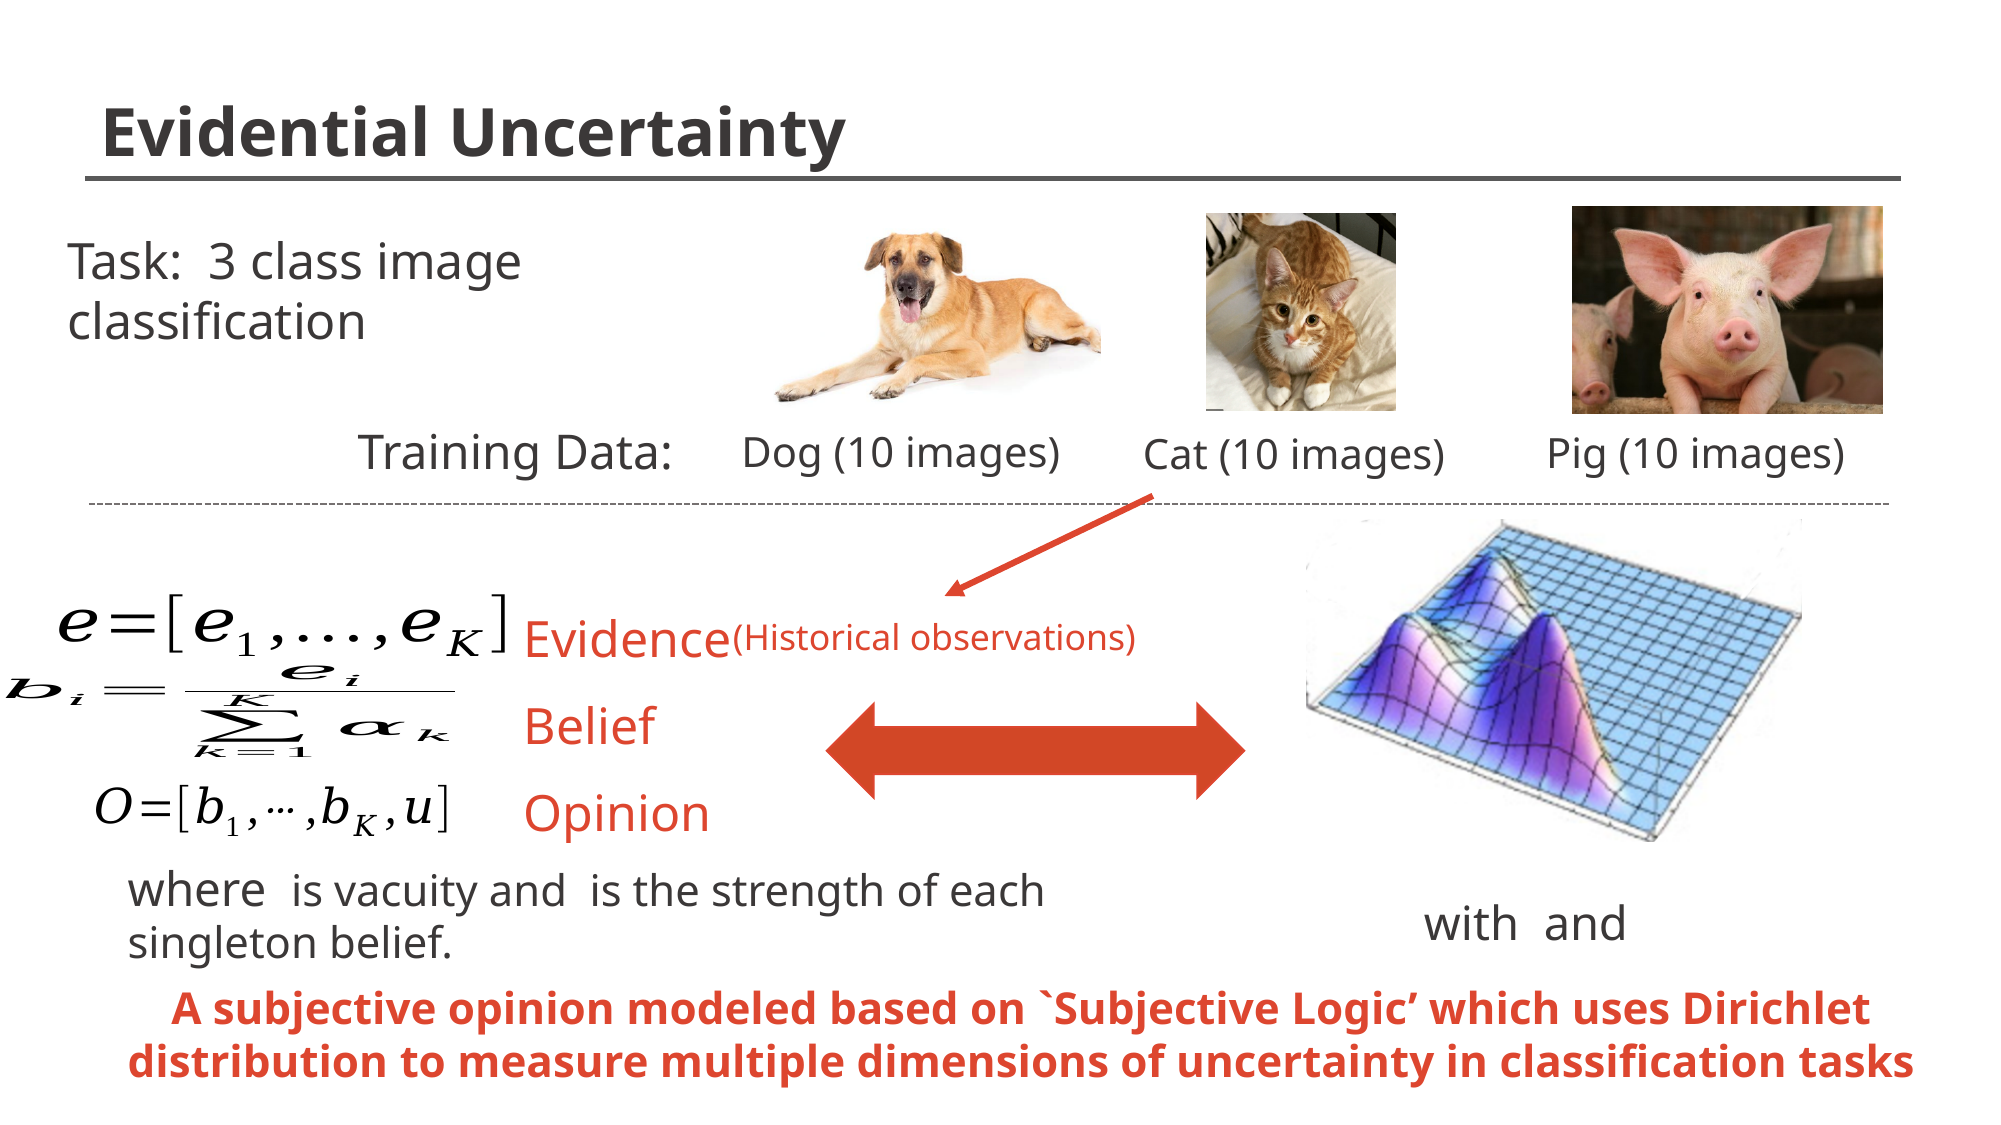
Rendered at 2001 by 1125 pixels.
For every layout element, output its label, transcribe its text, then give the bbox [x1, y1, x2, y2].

title Evidential Uncertainty [85, 73, 1901, 176]
text_box Training Data: [342, 414, 694, 502]
picture [1306, 519, 1802, 842]
text_box Evidence [508, 591, 751, 657]
text_box Opinion [508, 743, 751, 849]
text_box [944, 495, 1153, 596]
text_box A subjective opinion modeled based on `Subjective Logic’ which uses Dirichlet distribution to measure multiple dimensions of uncertainty in classification tasks [105, 938, 1940, 1094]
text_box Belief [508, 657, 751, 743]
picture [773, 222, 1101, 415]
text_box (Historical observations) [717, 595, 1172, 665]
picture [1572, 206, 1883, 414]
text_box Task: 3 class image classification [52, 222, 773, 384]
text_box [825, 701, 1246, 800]
picture [1206, 213, 1396, 411]
